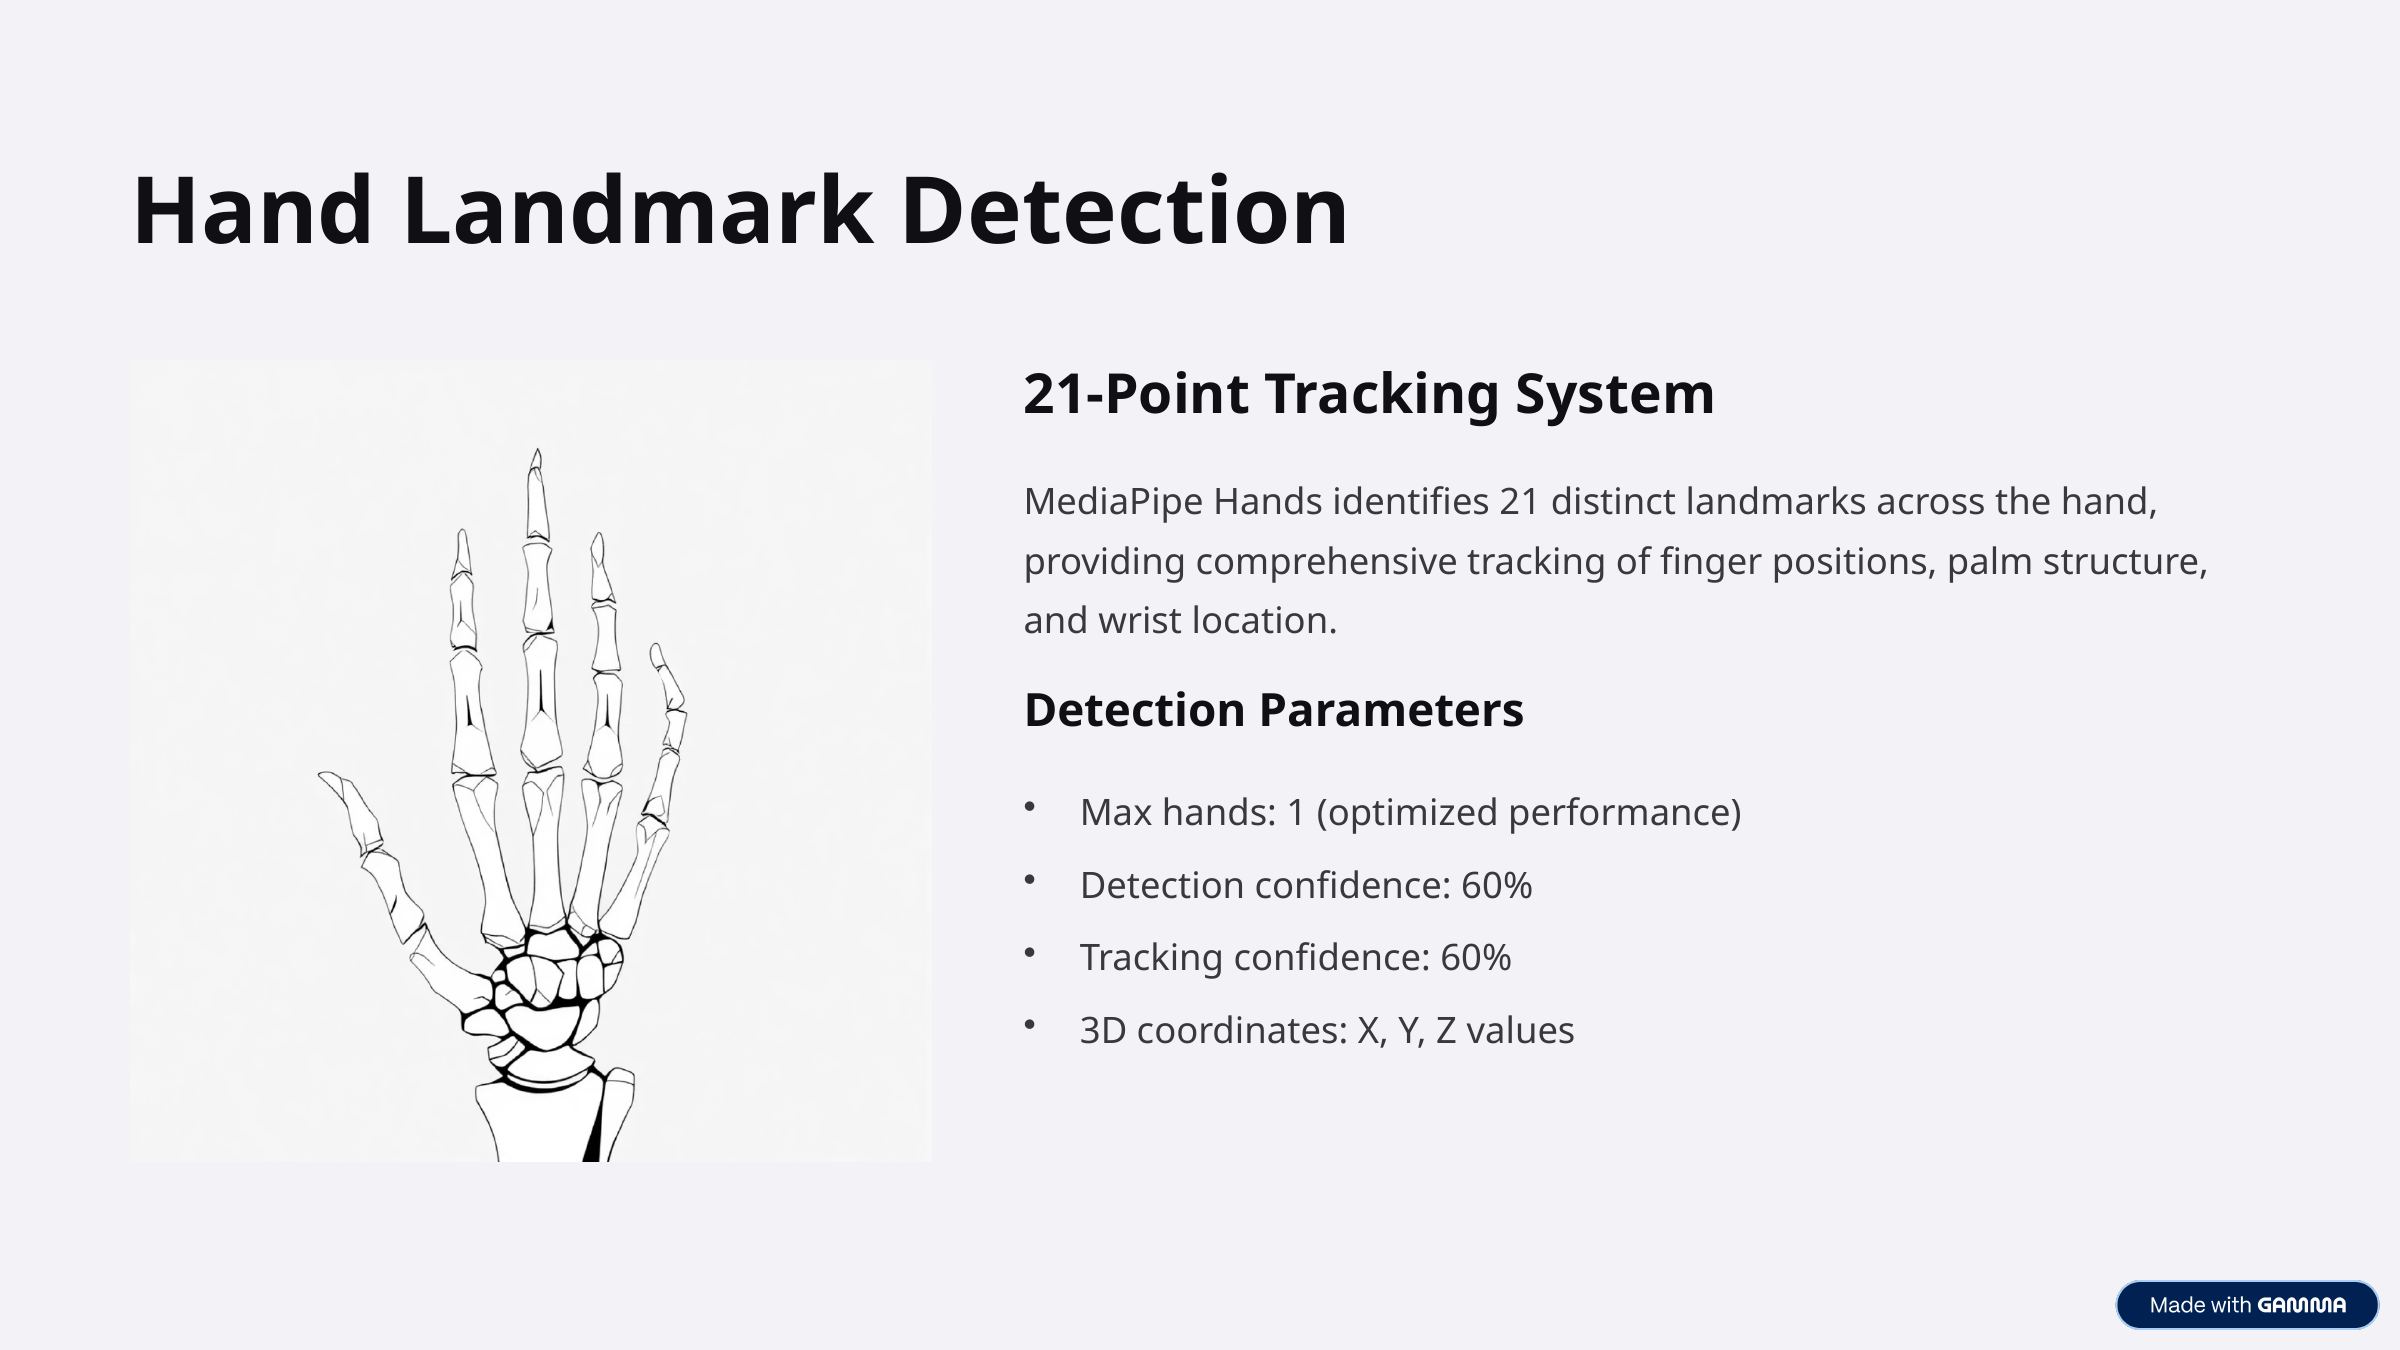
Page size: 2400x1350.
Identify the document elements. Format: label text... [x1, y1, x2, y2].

text_box Detection confidence: 60% [1023, 846, 2271, 906]
text_box MediaPipe Hands identifies 21 distinct landmarks across the hand, providing comprehensive tracking of finger positions, palm structure, and wrist location. [1023, 462, 2271, 642]
text_box Hand Landmark Detection [130, 146, 1270, 263]
text_box Max hands: 1 (optimized performance) [1023, 773, 2271, 834]
text_box 21-Point Tracking System [1023, 355, 1682, 426]
picture [2106, 1271, 2389, 1339]
text_box 3D coordinates: X, Y, Z values [1023, 991, 2271, 1051]
text_box Tracking confidence: 60% [1023, 918, 2271, 979]
picture [130, 360, 932, 1162]
text_box Detection Parameters [1023, 678, 1490, 737]
